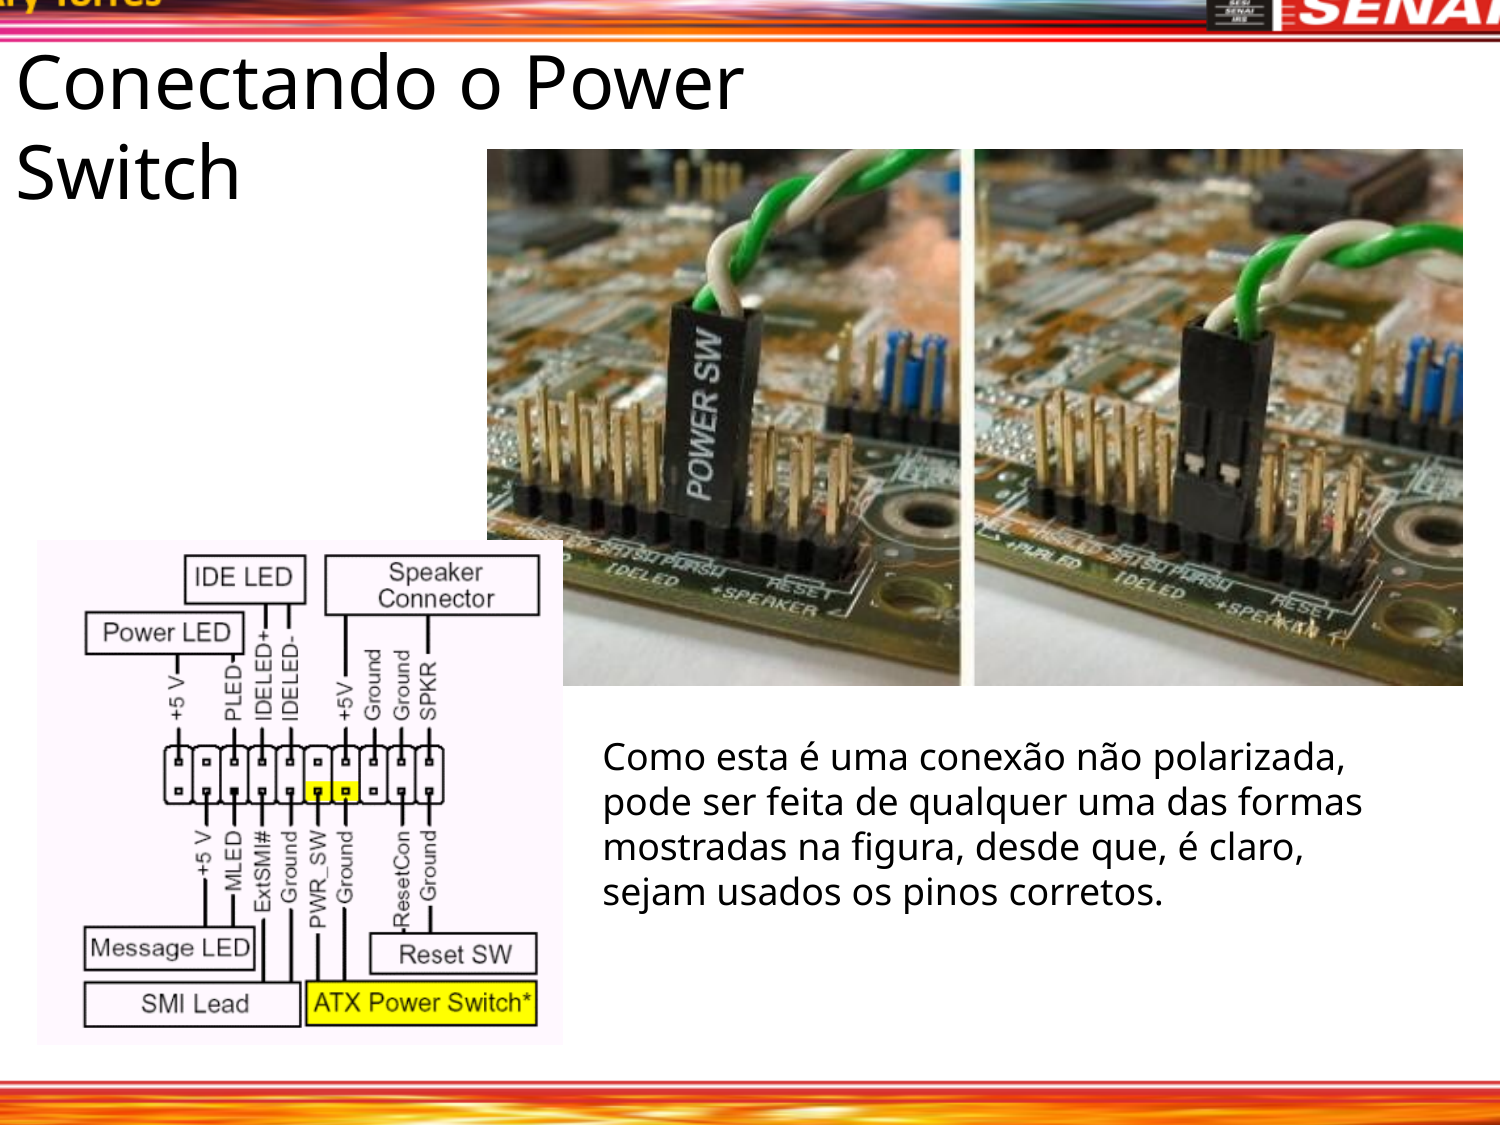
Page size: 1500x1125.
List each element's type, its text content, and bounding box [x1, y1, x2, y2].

title Conectando o Power Switch [12, 32, 960, 223]
picture [0, 0, 1500, 1125]
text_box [37, 149, 1463, 1046]
